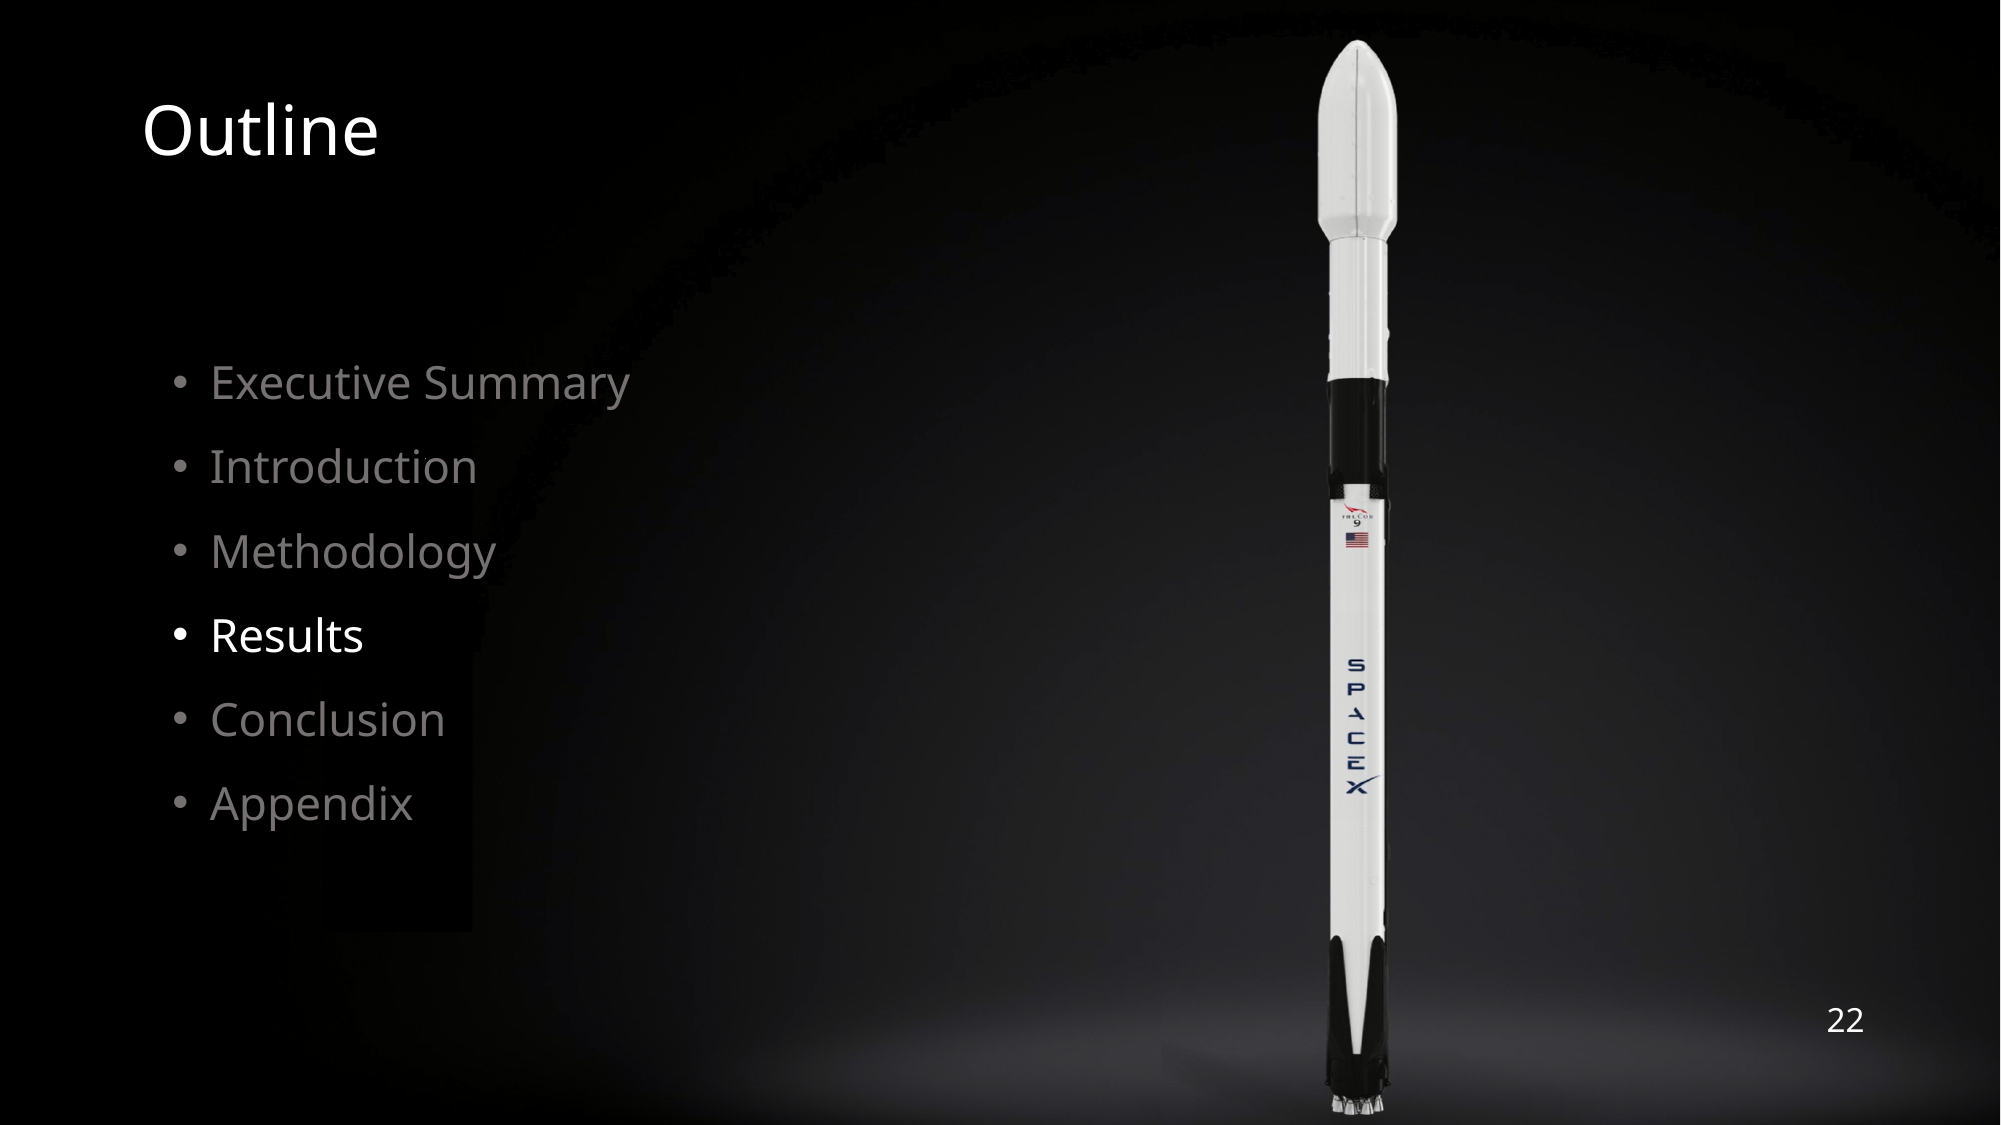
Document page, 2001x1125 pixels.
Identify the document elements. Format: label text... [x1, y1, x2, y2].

text_box Executive Summary Introduction Methodology Results Conclusion Appendix [157, 346, 1005, 892]
picture [0, 0, 2001, 1125]
slide_number 22 [1429, 988, 1880, 1055]
text_box Outline [126, 88, 1852, 179]
